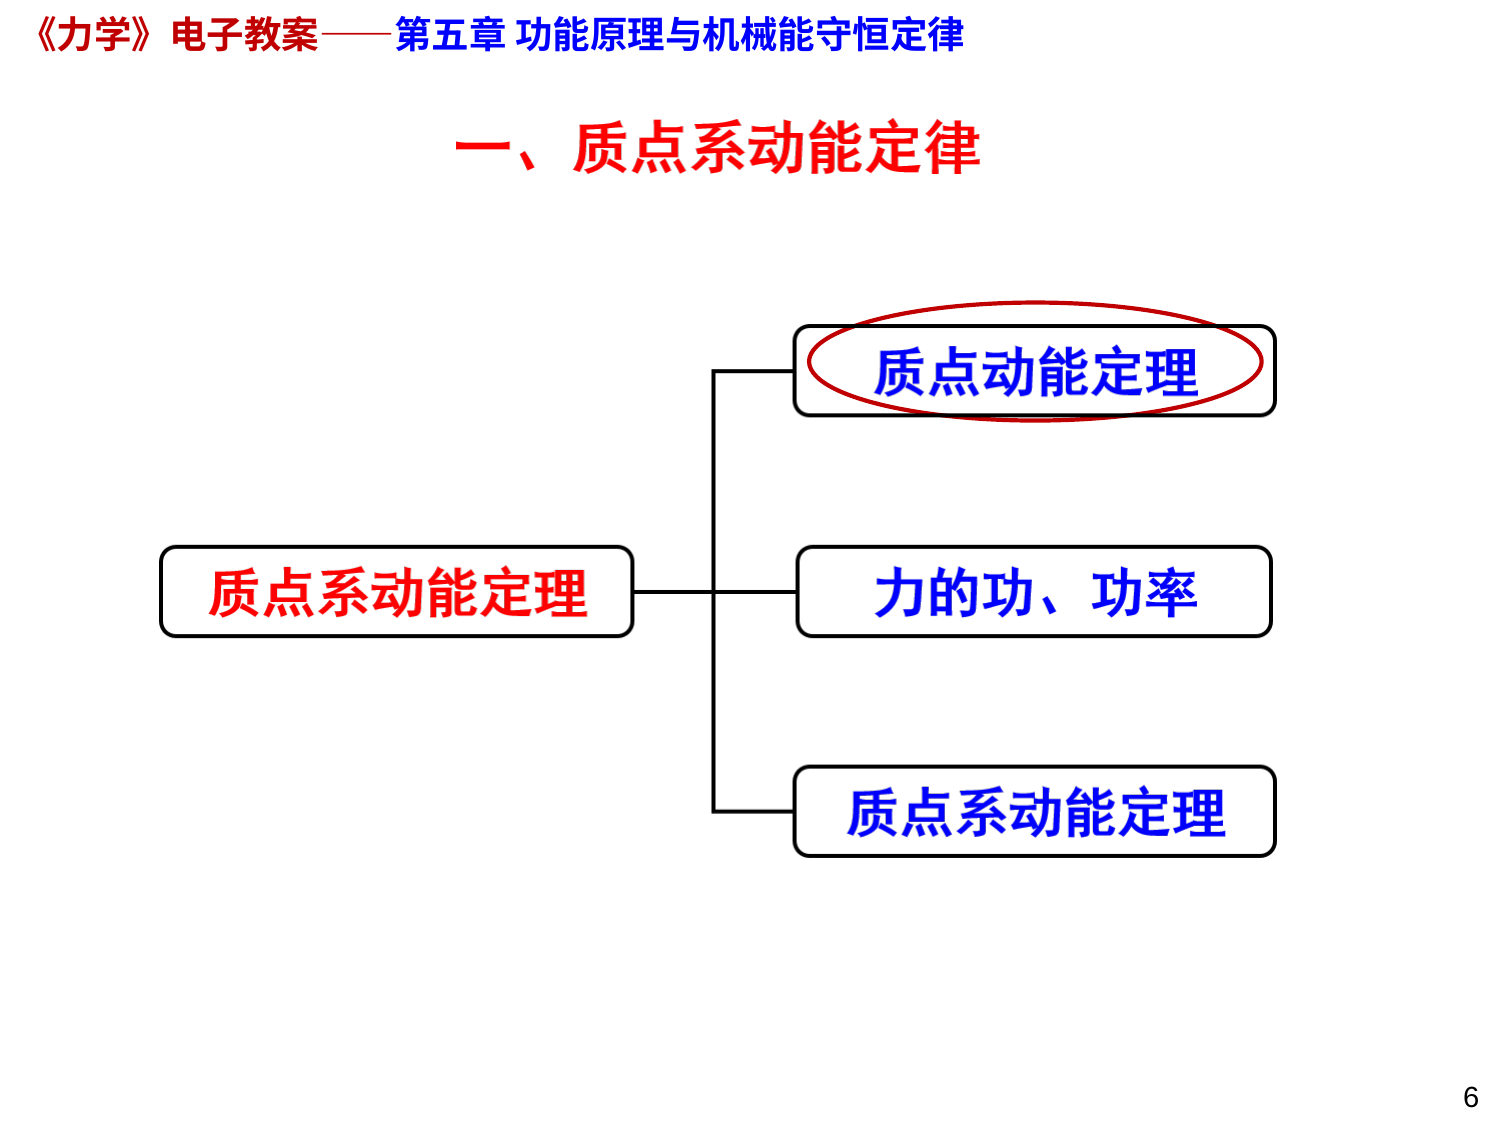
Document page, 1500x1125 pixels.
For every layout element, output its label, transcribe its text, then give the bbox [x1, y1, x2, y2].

slide_number 6 [1143, 1070, 1495, 1114]
picture [416, 89, 1105, 215]
picture [159, 318, 1277, 874]
text_box [878, 300, 1193, 317]
